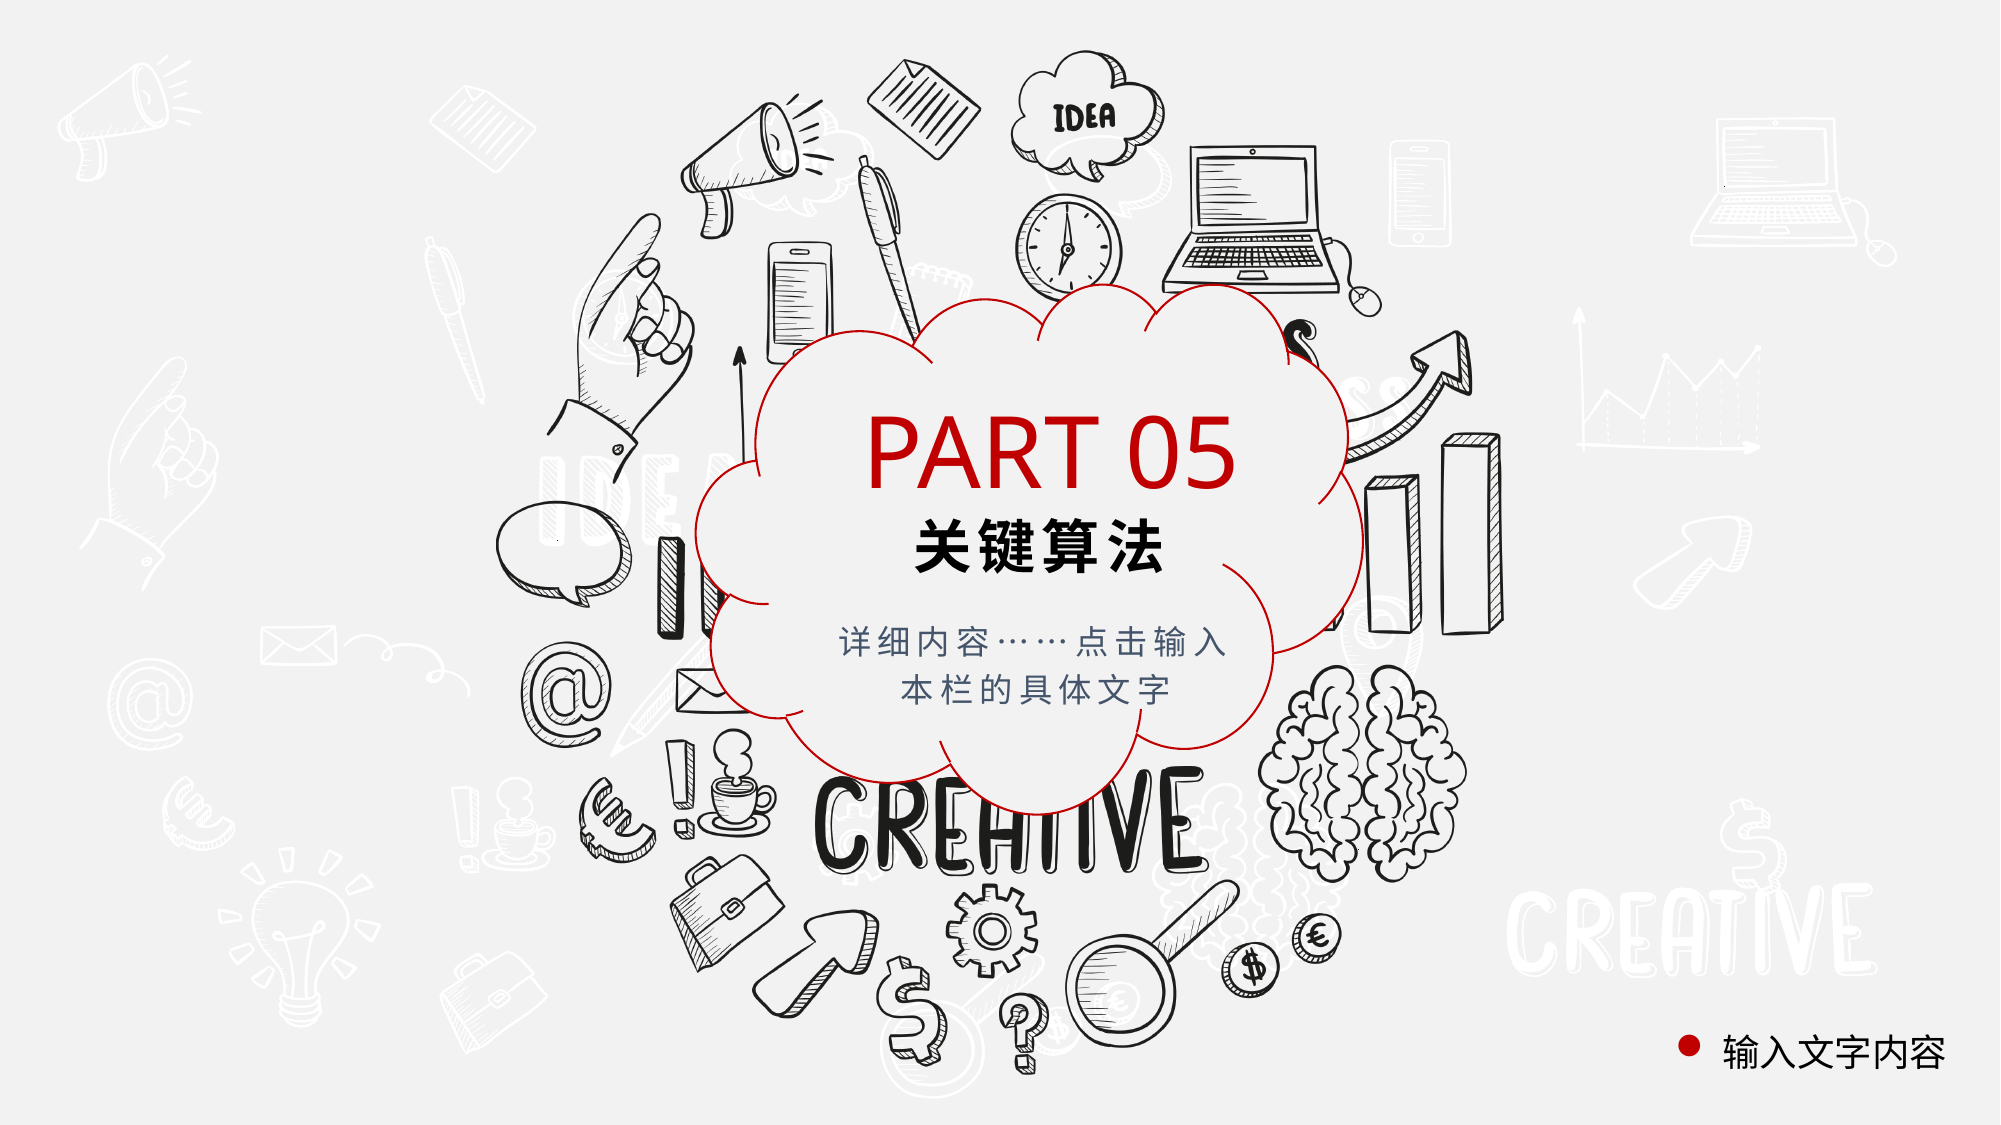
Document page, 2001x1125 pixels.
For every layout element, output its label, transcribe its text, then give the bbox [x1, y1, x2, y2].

text_box 输入文字内容 [1908, 1028, 2000, 1074]
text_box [54, 54, 1908, 1100]
picture [496, 50, 1504, 1075]
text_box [809, 502, 1263, 719]
